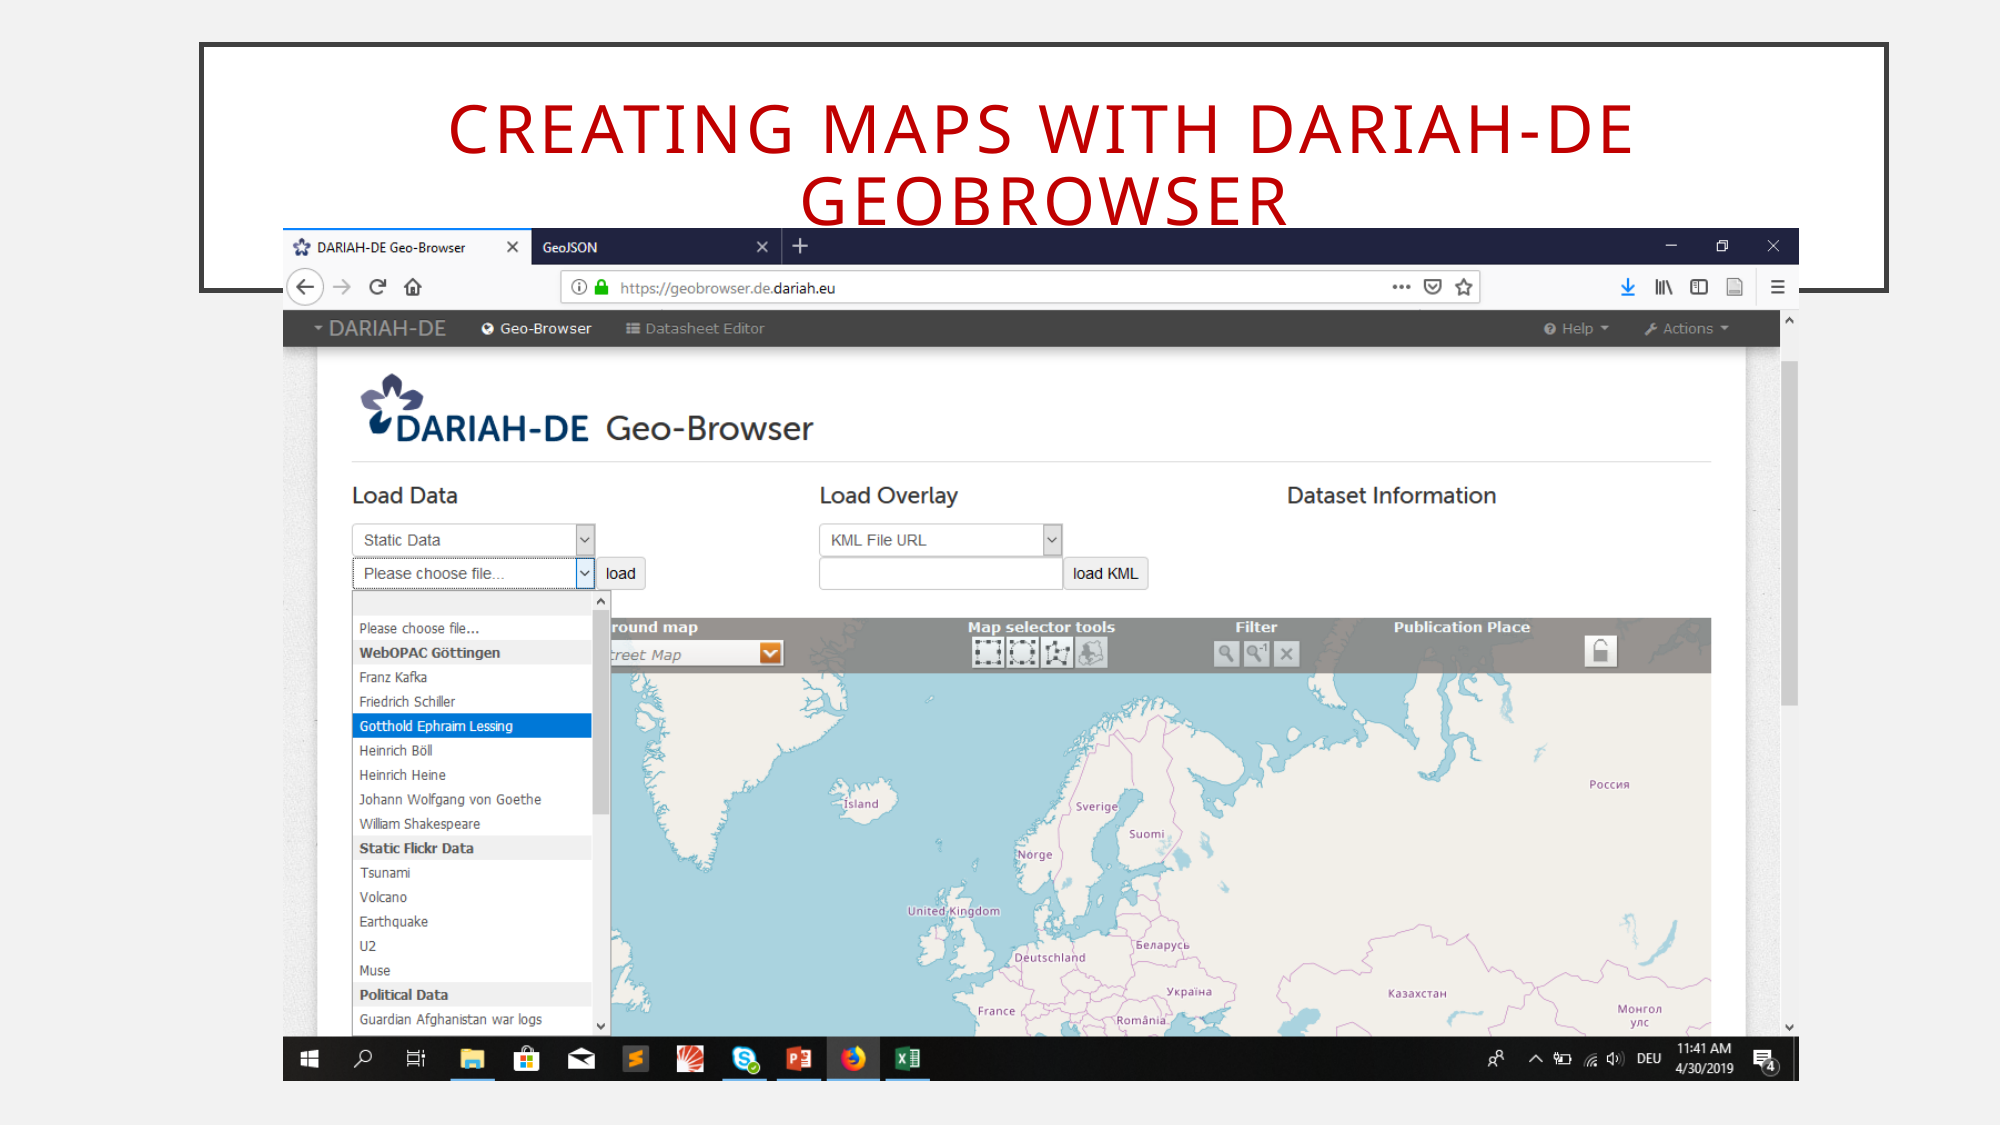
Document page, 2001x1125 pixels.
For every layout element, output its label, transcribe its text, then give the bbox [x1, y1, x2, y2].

picture [283, 228, 1799, 1081]
title Creating Maps with DARIAH-DE Geobrowser [199, 42, 1889, 293]
